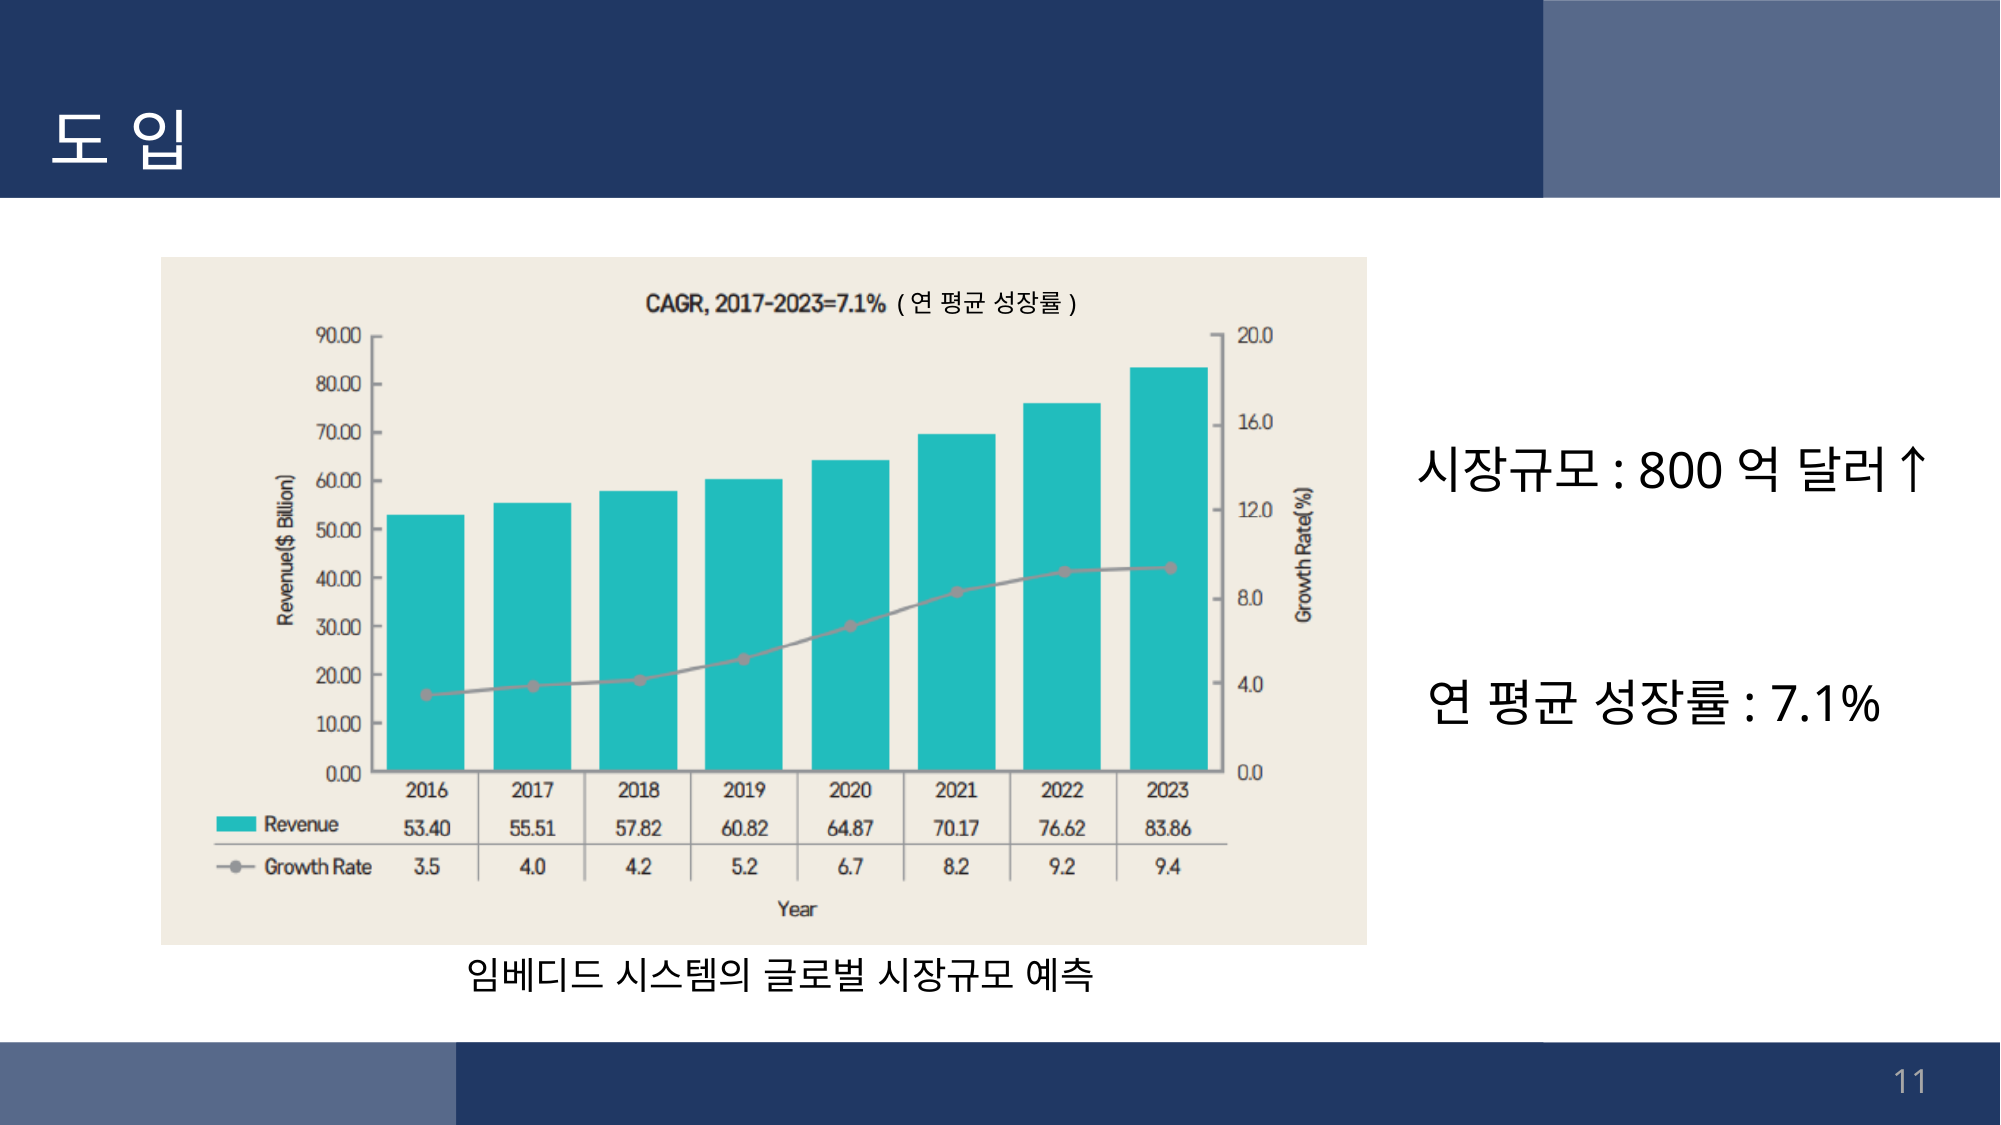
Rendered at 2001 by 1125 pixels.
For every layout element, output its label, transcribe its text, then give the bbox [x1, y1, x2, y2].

text_box [1544, 1041, 2000, 1125]
text_box [1542, 0, 2000, 199]
picture [161, 257, 1367, 945]
text_box 시장규모: 800억 달러↑ [1401, 430, 1954, 506]
text_box 임베디드 시스템의 글로벌 시장규모 예측 [432, 945, 1111, 1005]
text_box [0, 1041, 1544, 1125]
text_box 연 평균 성장률: 7.1% [1412, 663, 1898, 739]
text_box [0, 0, 1542, 199]
text_box 도 입 [4, 91, 207, 186]
slide_number 11 [1494, 1052, 1945, 1113]
